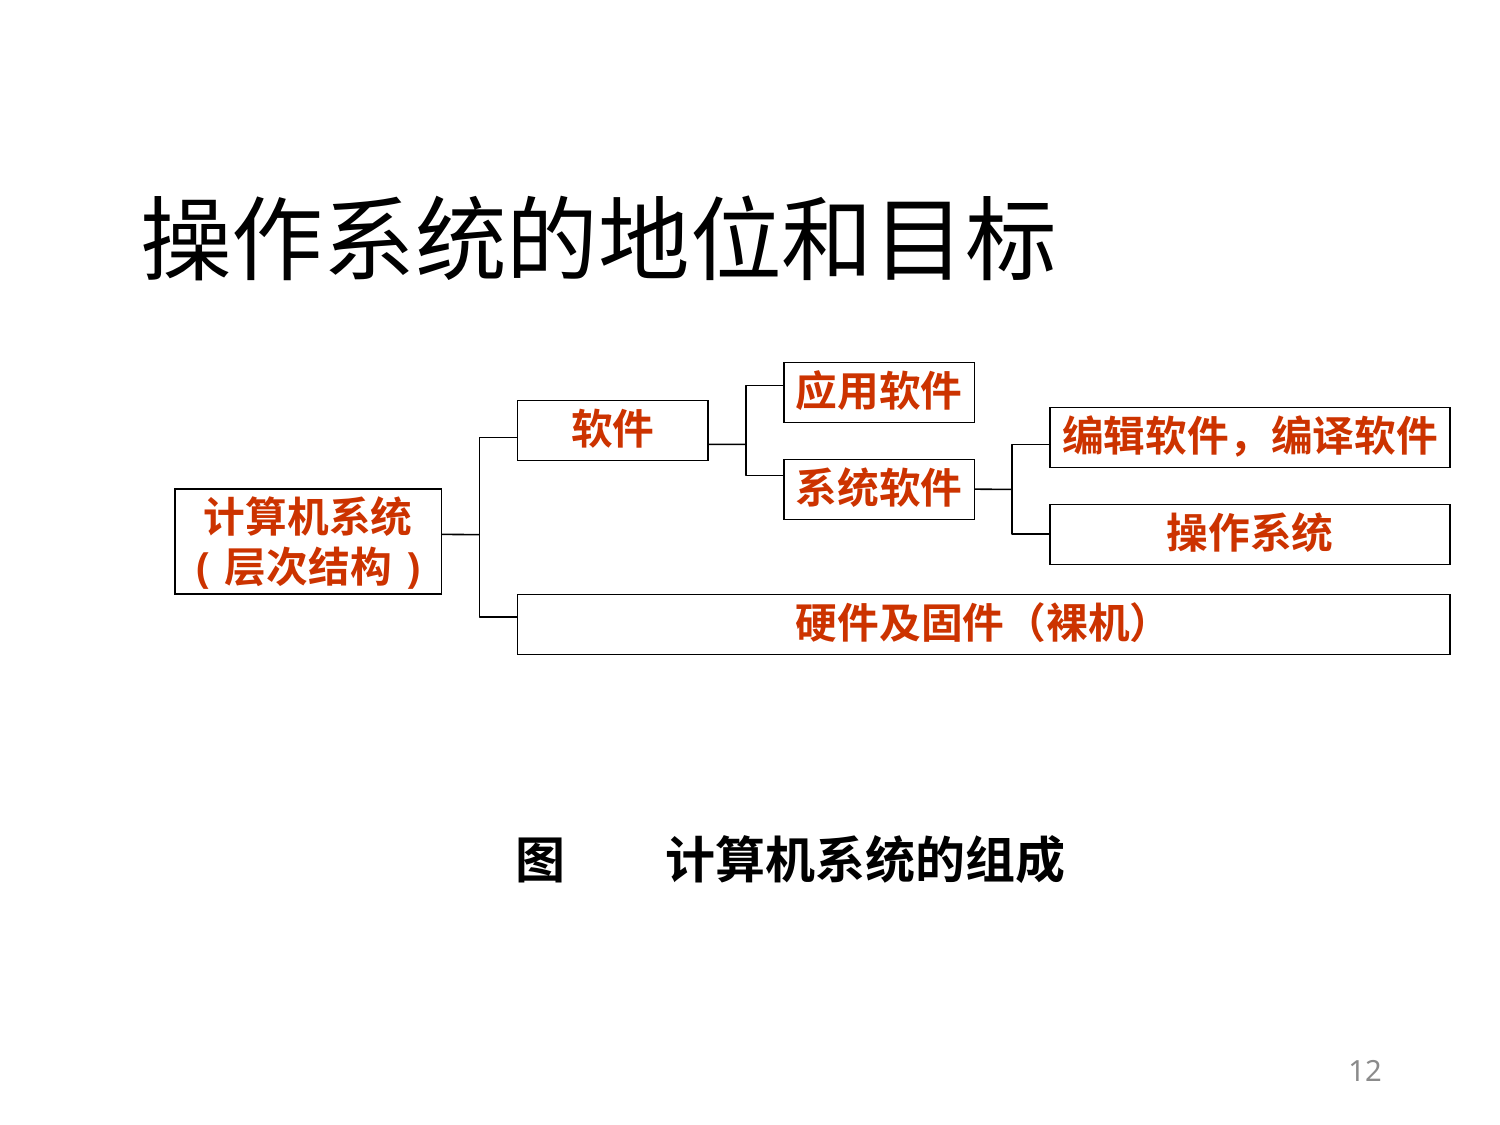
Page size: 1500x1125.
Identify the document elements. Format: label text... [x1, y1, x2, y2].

slide_number 12 [1059, 1042, 1397, 1103]
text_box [174, 362, 1450, 655]
text_box 图 计算机系统的组成 [500, 821, 1080, 897]
title 操作系统的地位和目标 [125, 149, 1400, 338]
